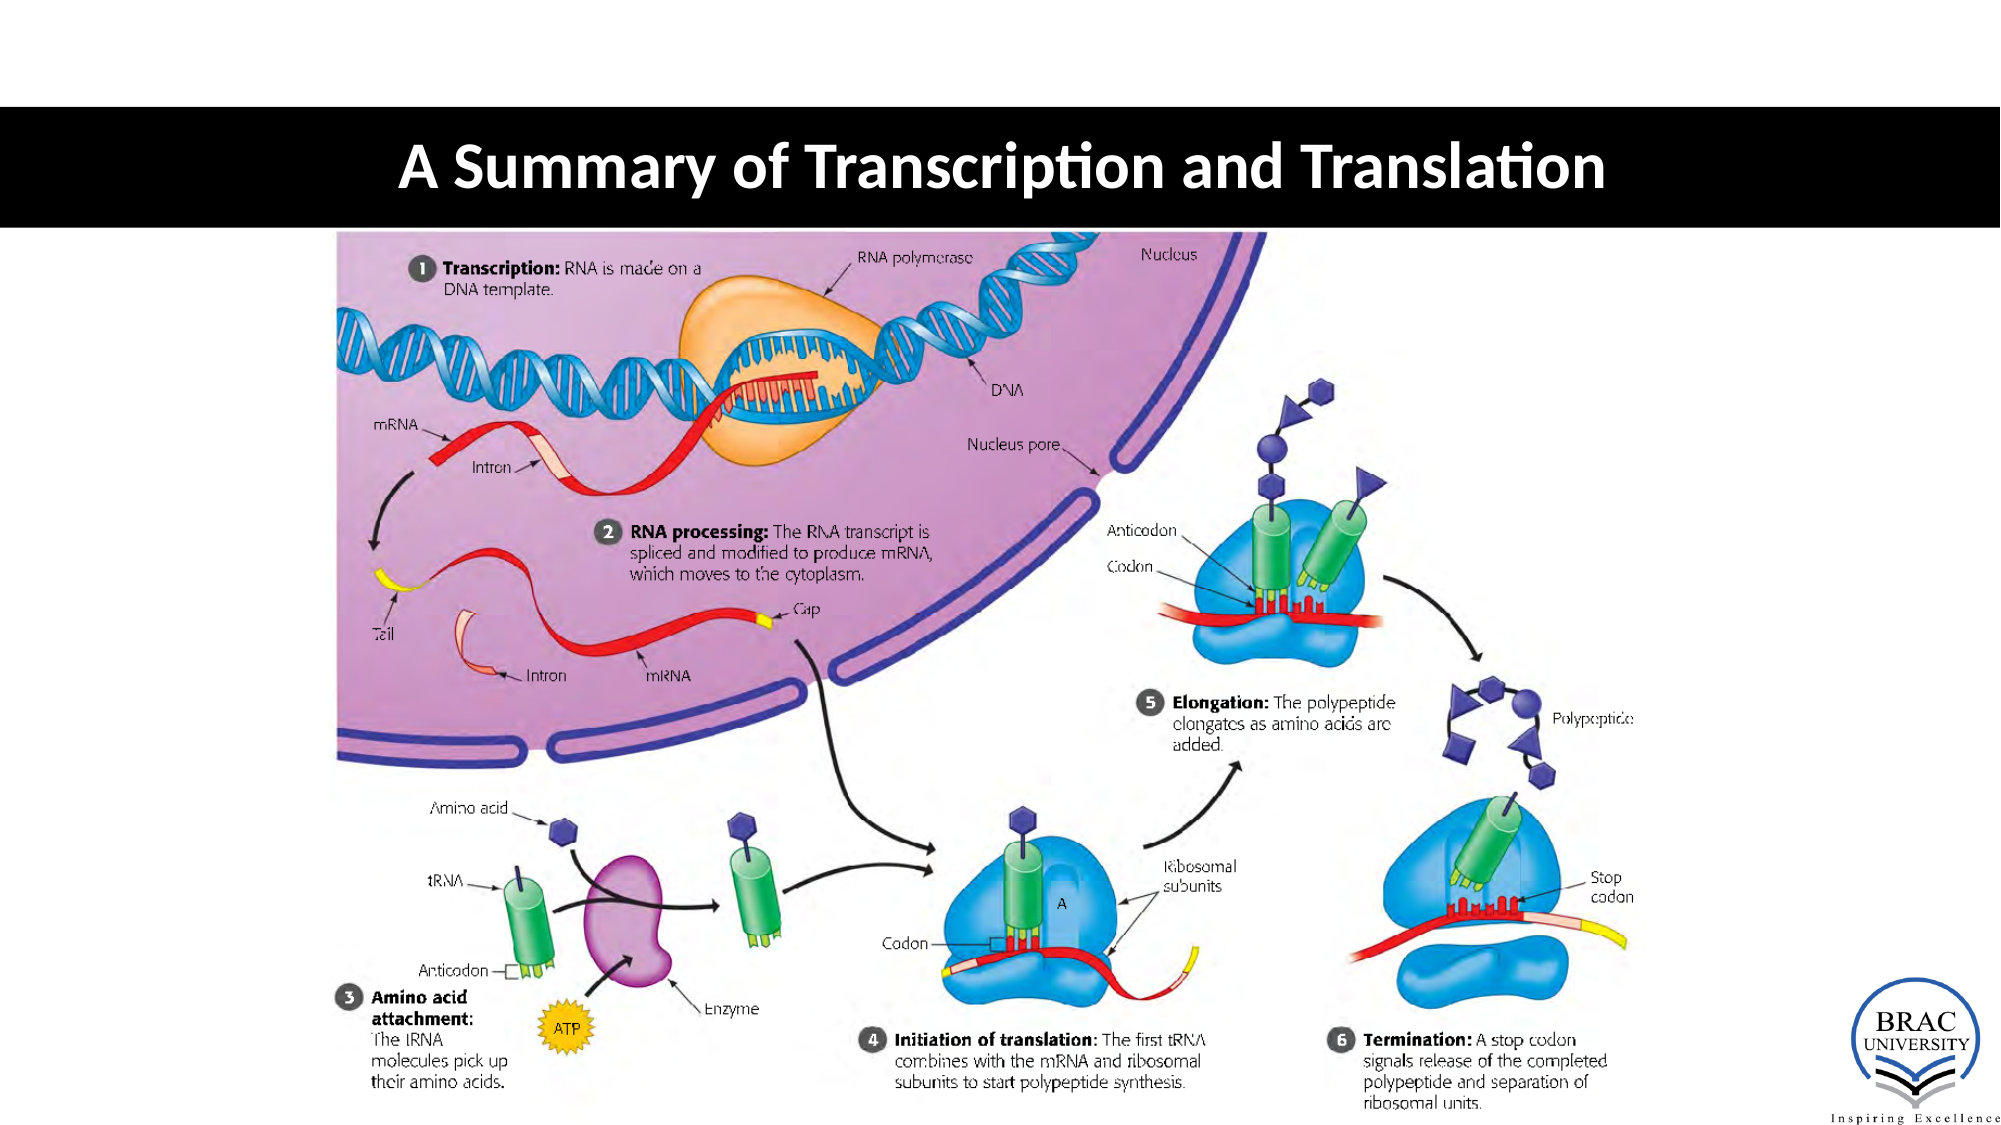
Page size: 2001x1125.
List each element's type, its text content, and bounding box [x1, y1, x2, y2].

text_box [0, 106, 91, 228]
text_box [1931, 106, 2000, 228]
text_box A Summary of Transcription and Translation [91, 105, 1931, 228]
picture [1829, 975, 2000, 1125]
picture [329, 230, 1646, 1125]
